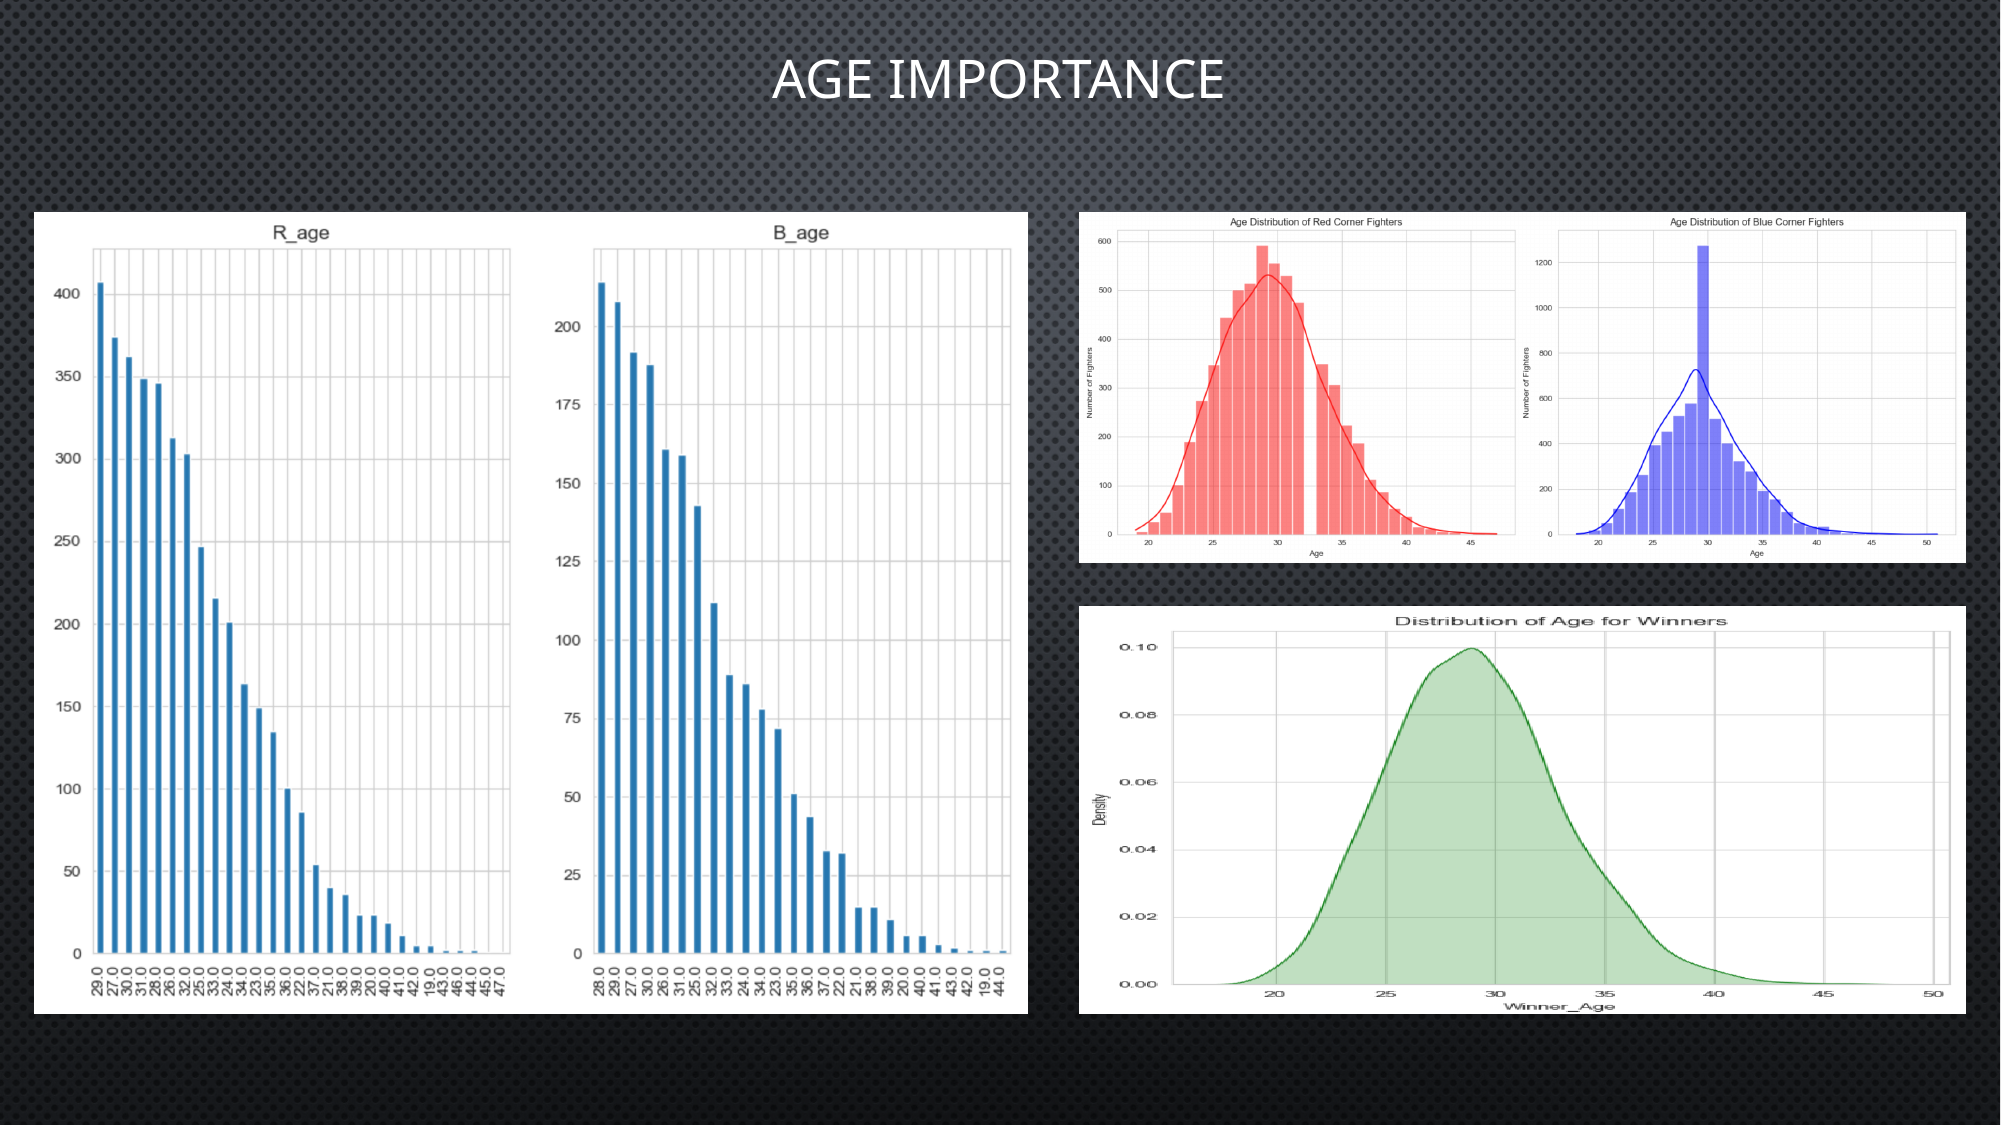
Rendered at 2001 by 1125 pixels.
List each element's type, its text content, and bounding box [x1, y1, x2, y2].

picture [34, 211, 1028, 1014]
title AGE IMPORTANCE [187, 37, 1813, 118]
picture [1079, 606, 1966, 1014]
picture [1079, 211, 1966, 563]
